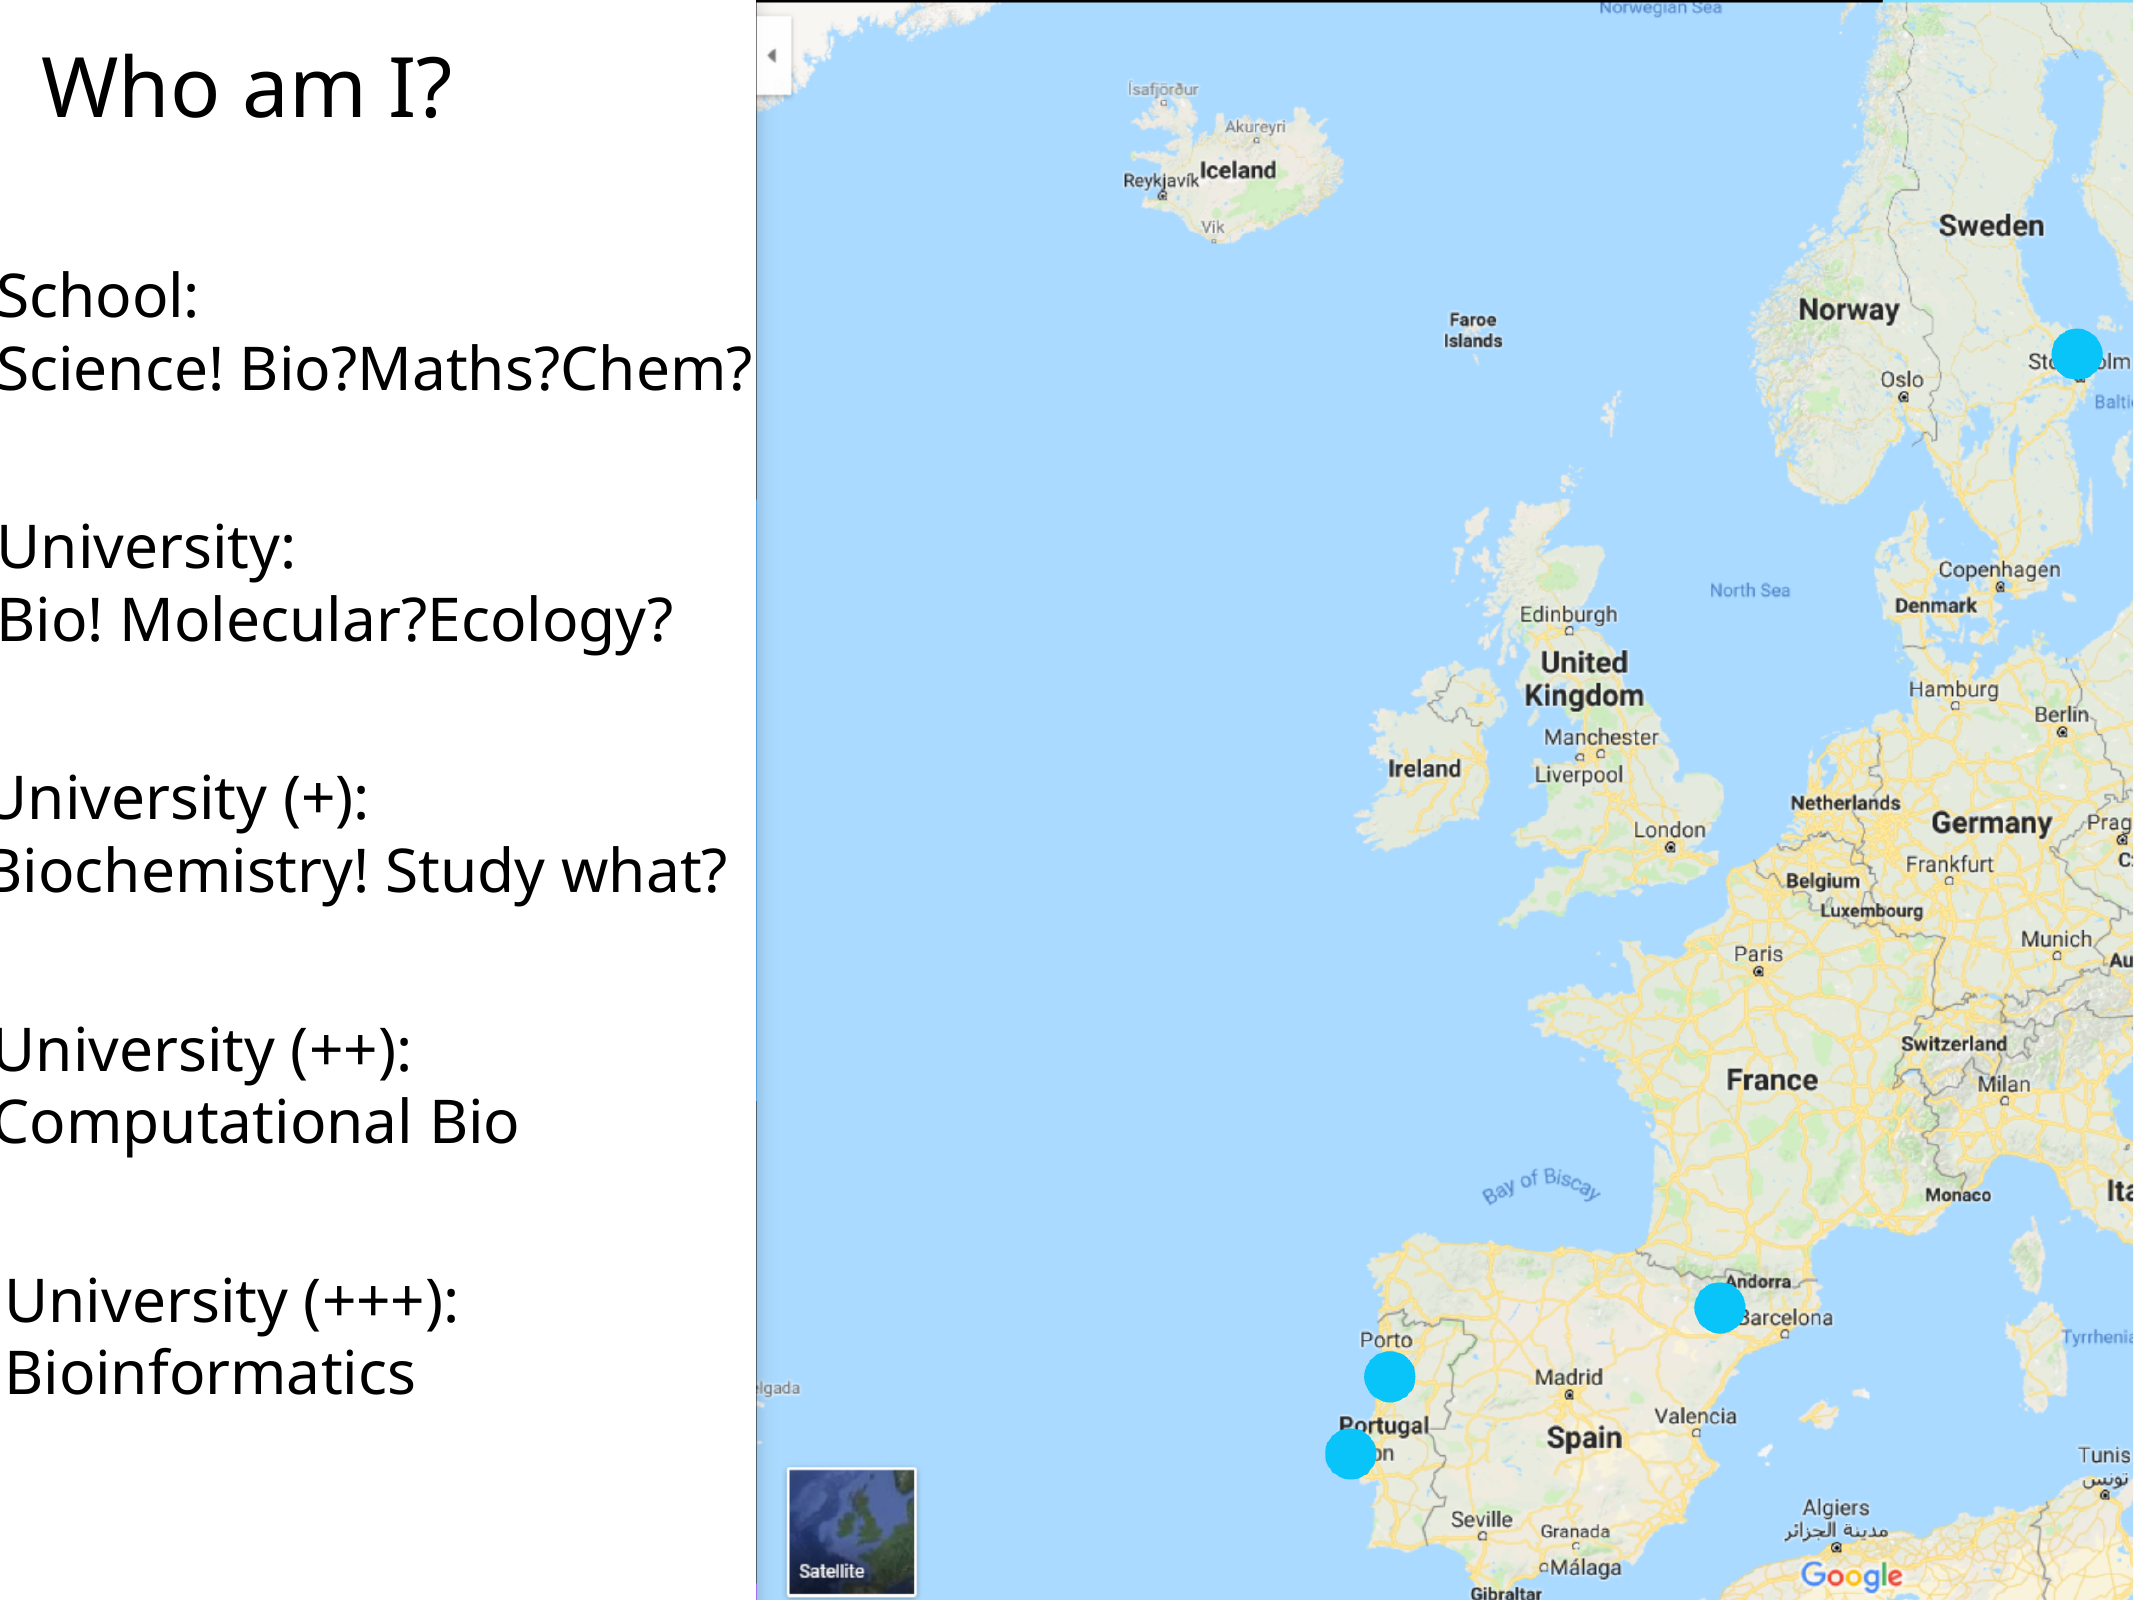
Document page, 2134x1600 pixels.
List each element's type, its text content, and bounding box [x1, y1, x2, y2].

text_box University (+++): Bioinformatics [0, 1253, 485, 1415]
text_box School: Science! Bio?Maths?Chem? [0, 249, 756, 411]
text_box University (++): Computational Bio [0, 1002, 530, 1164]
text_box University (+): Biochemistry! Study what? [0, 751, 738, 913]
text_box University: Bio! Molecular?Ecology? [0, 500, 683, 662]
text_box Who am I? [33, 26, 462, 143]
picture [756, 0, 2134, 1600]
